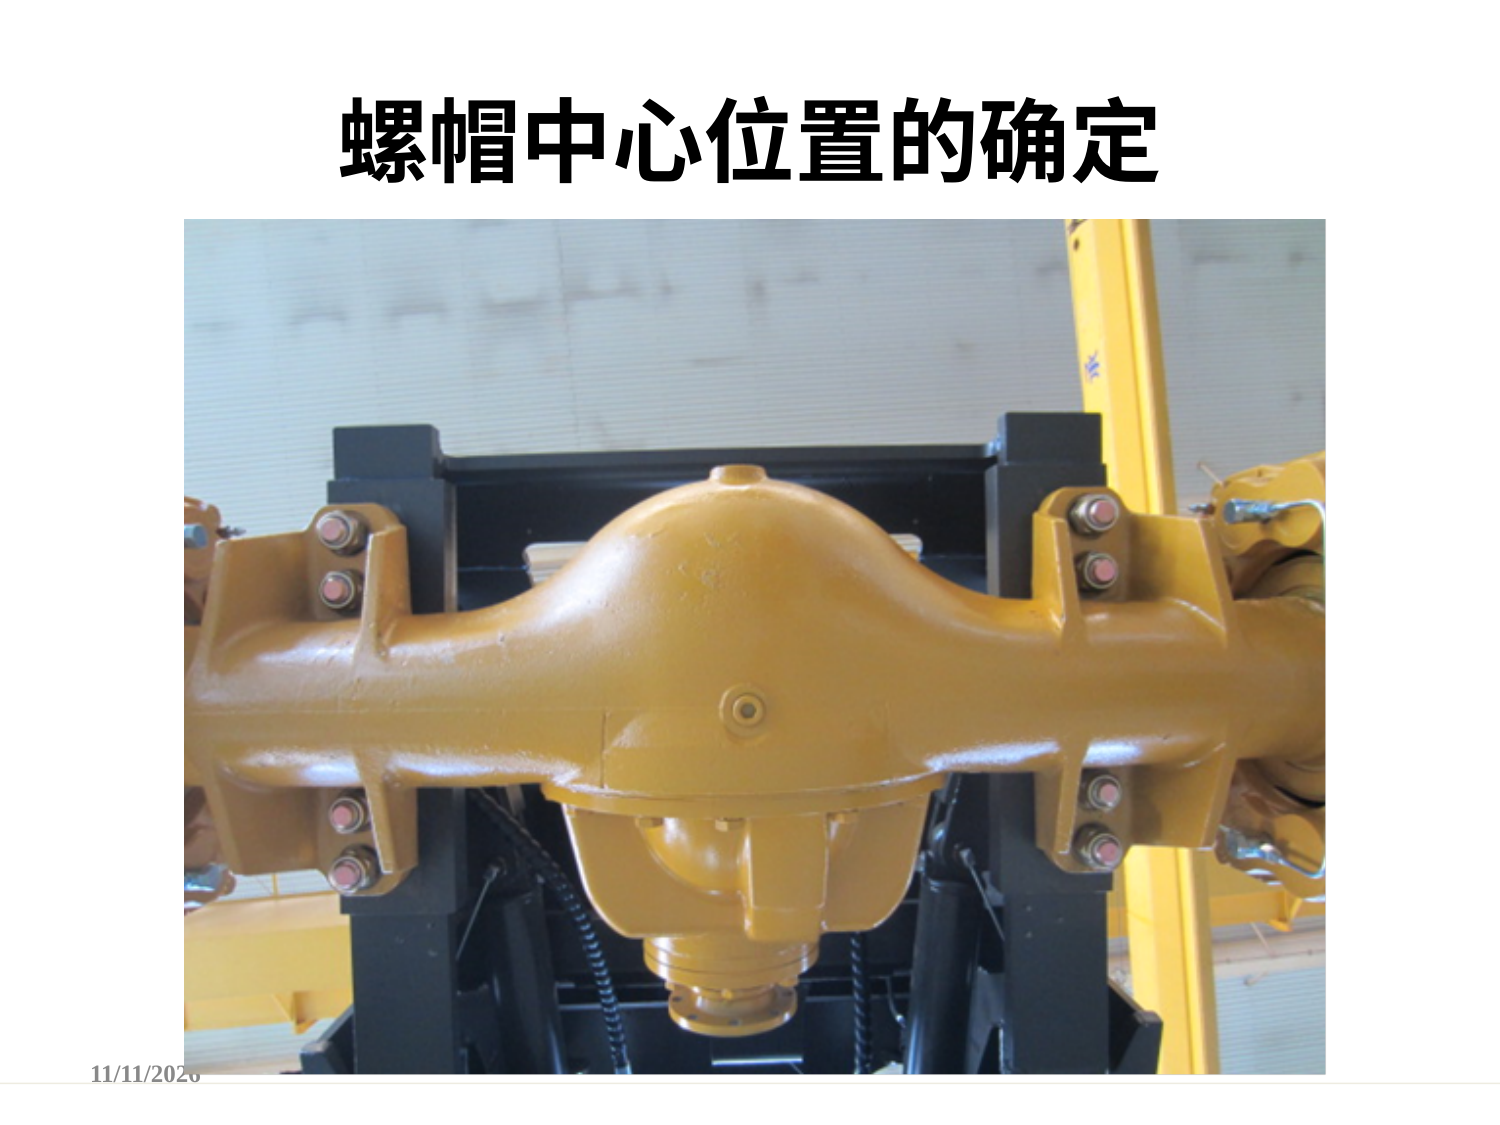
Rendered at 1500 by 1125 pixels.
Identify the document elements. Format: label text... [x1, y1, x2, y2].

title 螺帽中心位置的确定 [74, 44, 1426, 233]
picture [183, 219, 1329, 1077]
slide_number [74, 1042, 426, 1103]
